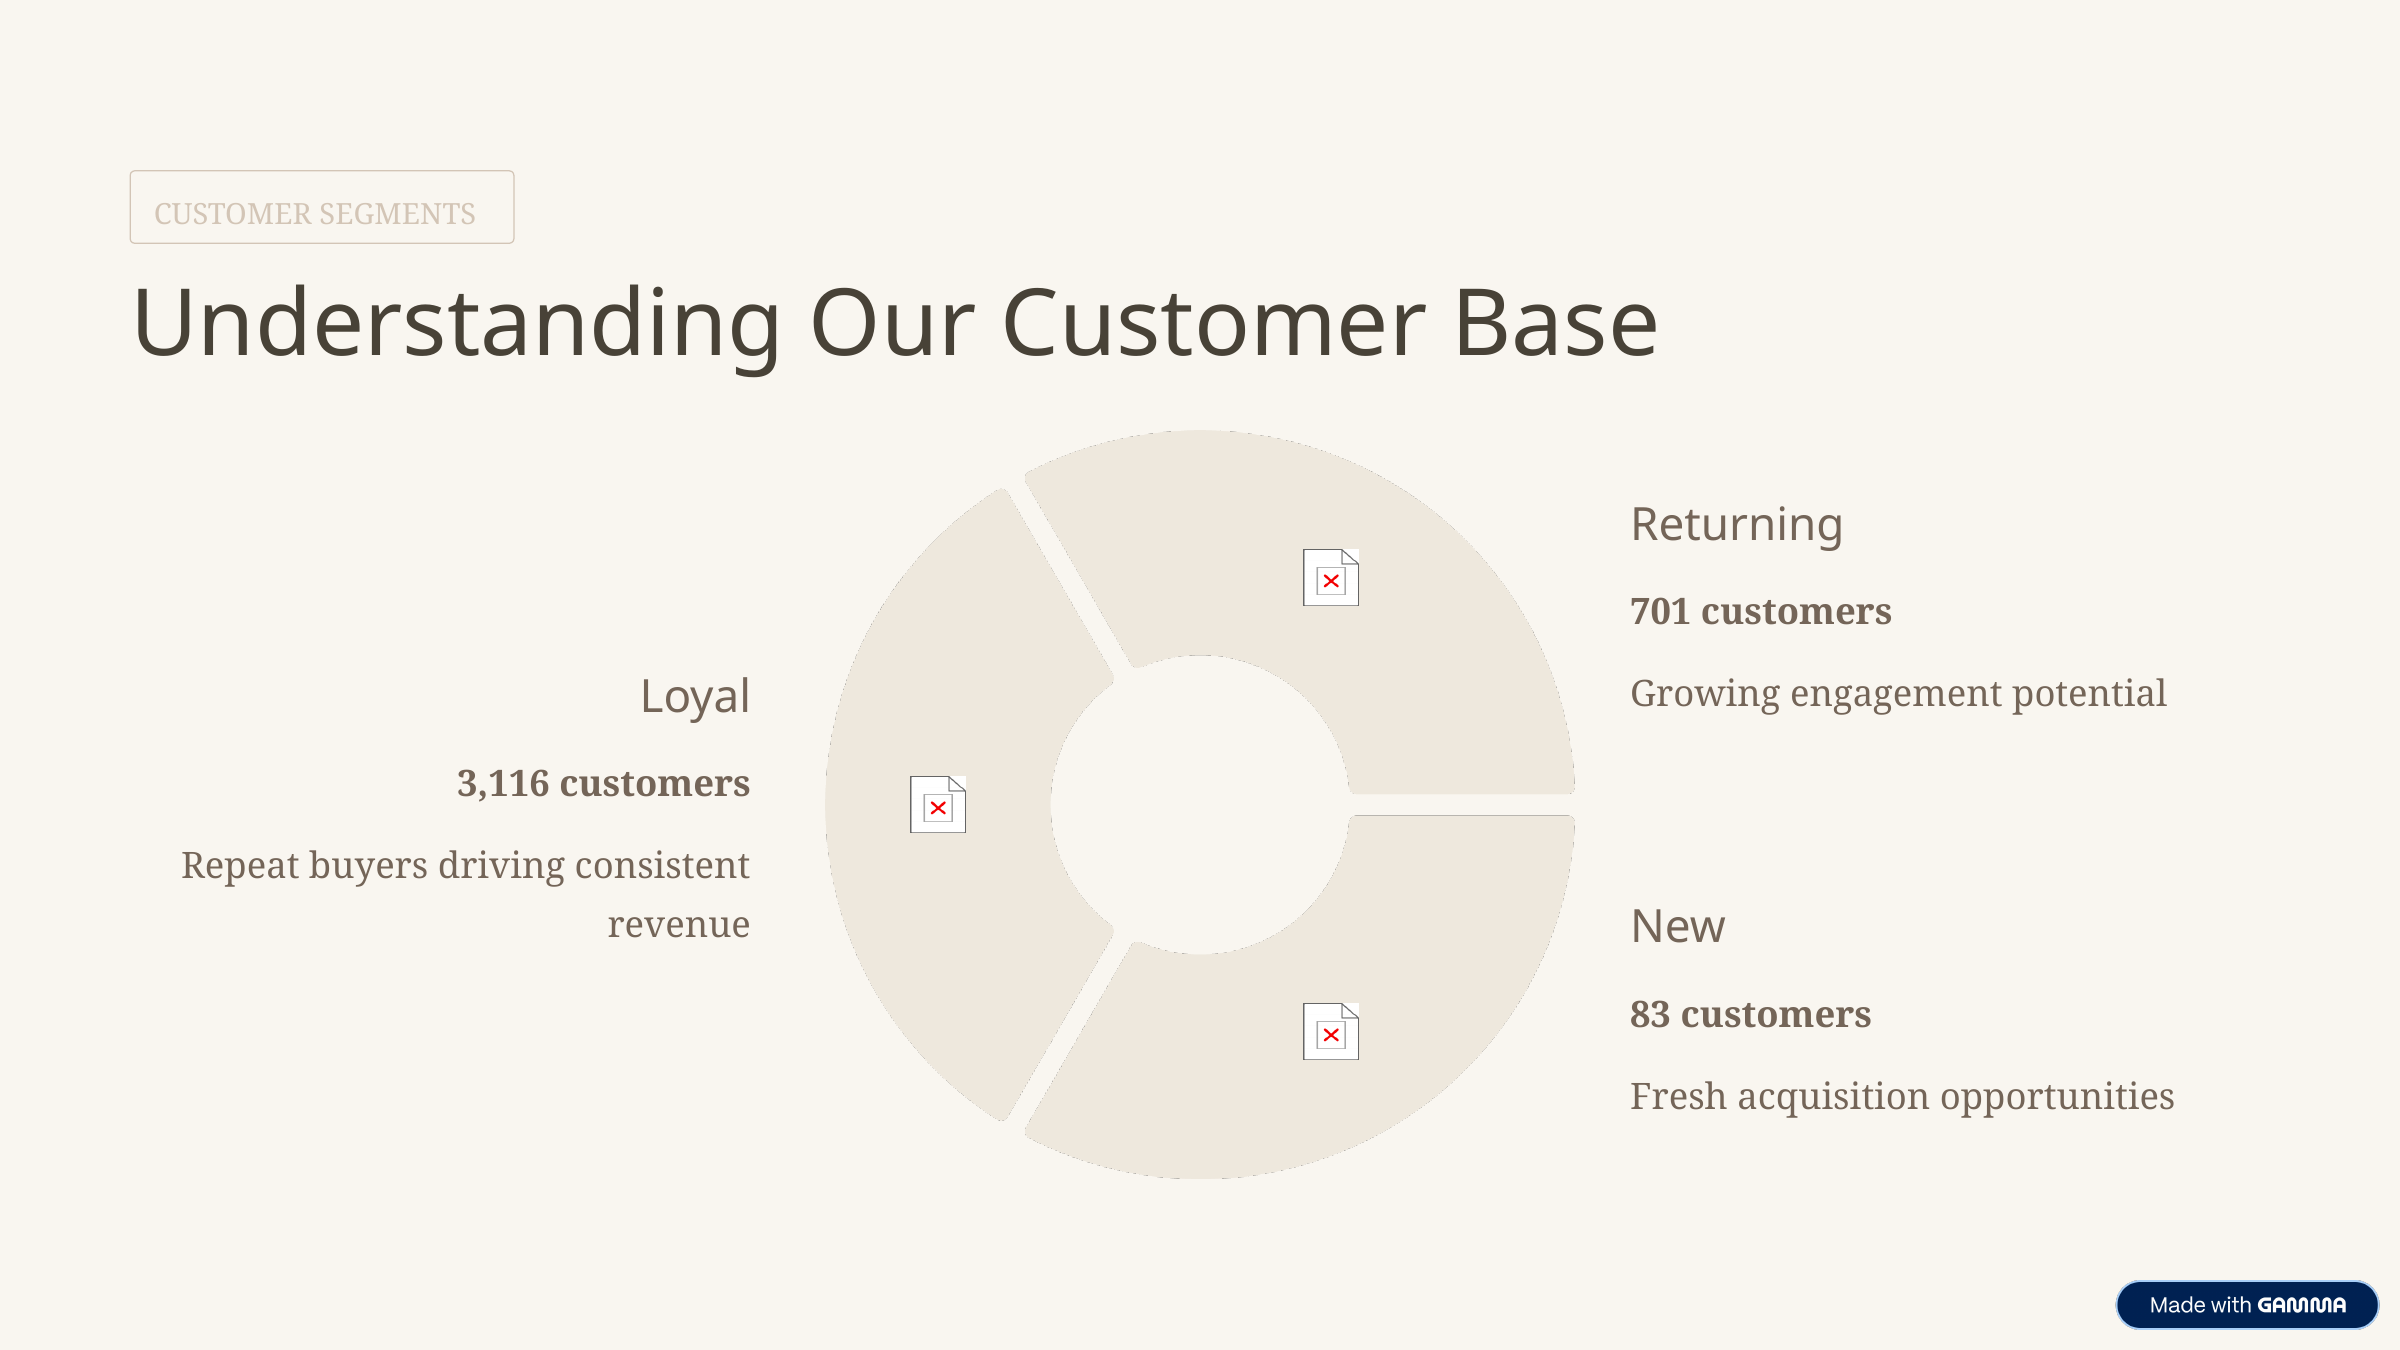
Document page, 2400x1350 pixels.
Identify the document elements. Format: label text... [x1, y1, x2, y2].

picture [825, 430, 1575, 1180]
text_box Growing engagement potential [1630, 654, 2270, 715]
text_box 701 customers [1630, 573, 2270, 633]
text_box [130, 170, 514, 244]
text_box Understanding Our Customer Base [130, 258, 1735, 375]
text_box 83 customers [1630, 975, 2270, 1035]
text_box 3,116 customers [130, 744, 752, 804]
text_box Returning [1630, 492, 2096, 551]
text_box Repeat buyers driving consistent revenue [130, 826, 752, 946]
text_box New [1630, 894, 2096, 953]
text_box Loyal [286, 663, 752, 722]
text_box CUSTOMER SEGMENTS [153, 183, 491, 231]
picture [2106, 1271, 2389, 1339]
text_box Fresh acquisition opportunities [1630, 1057, 2270, 1117]
